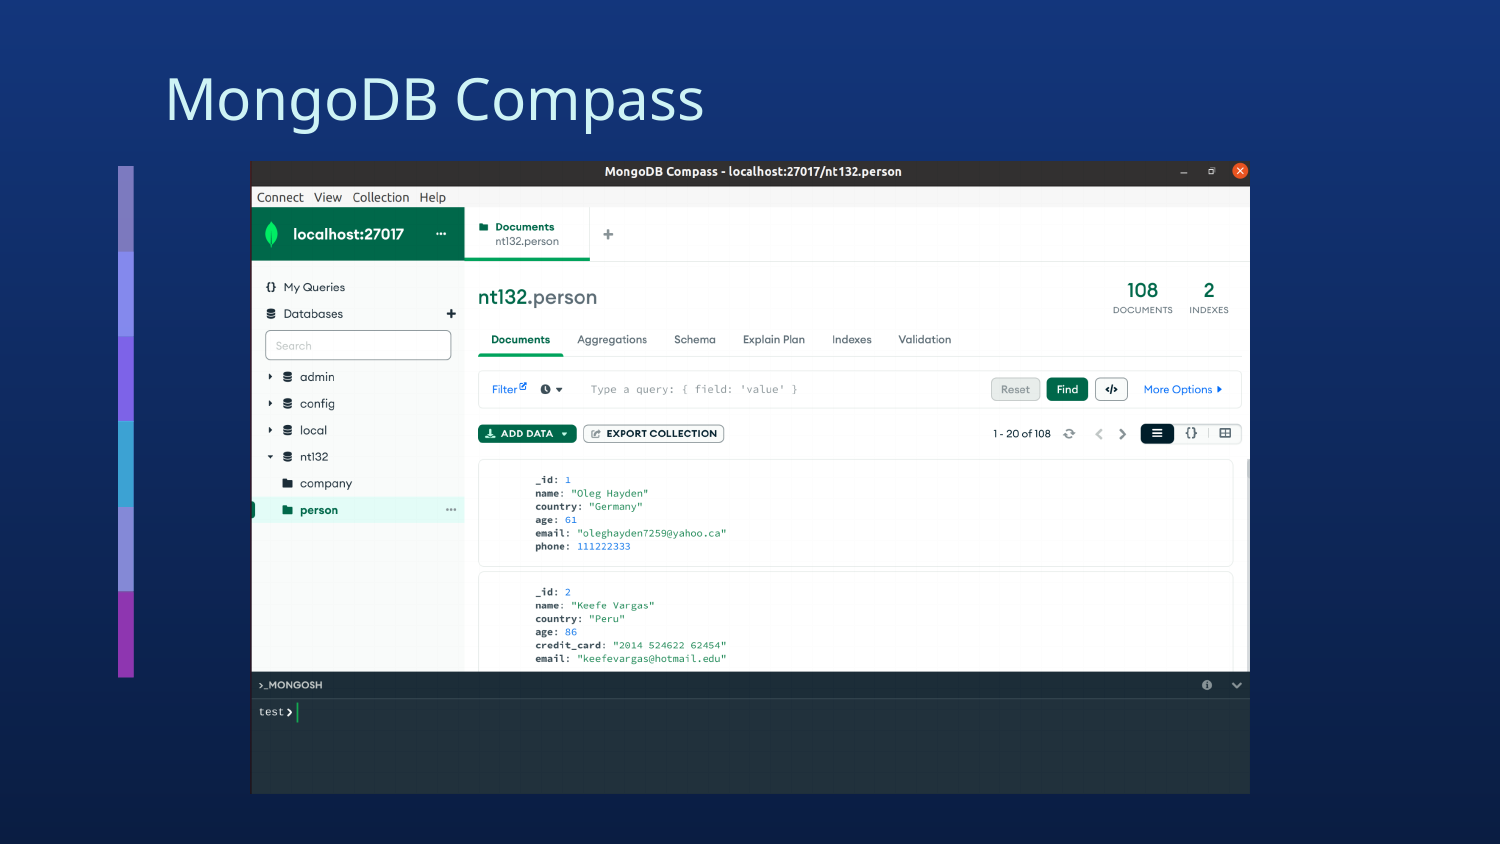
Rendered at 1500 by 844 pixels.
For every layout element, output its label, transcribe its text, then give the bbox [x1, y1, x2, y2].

title MongoDB Compass [149, 46, 750, 162]
picture [250, 161, 1250, 794]
